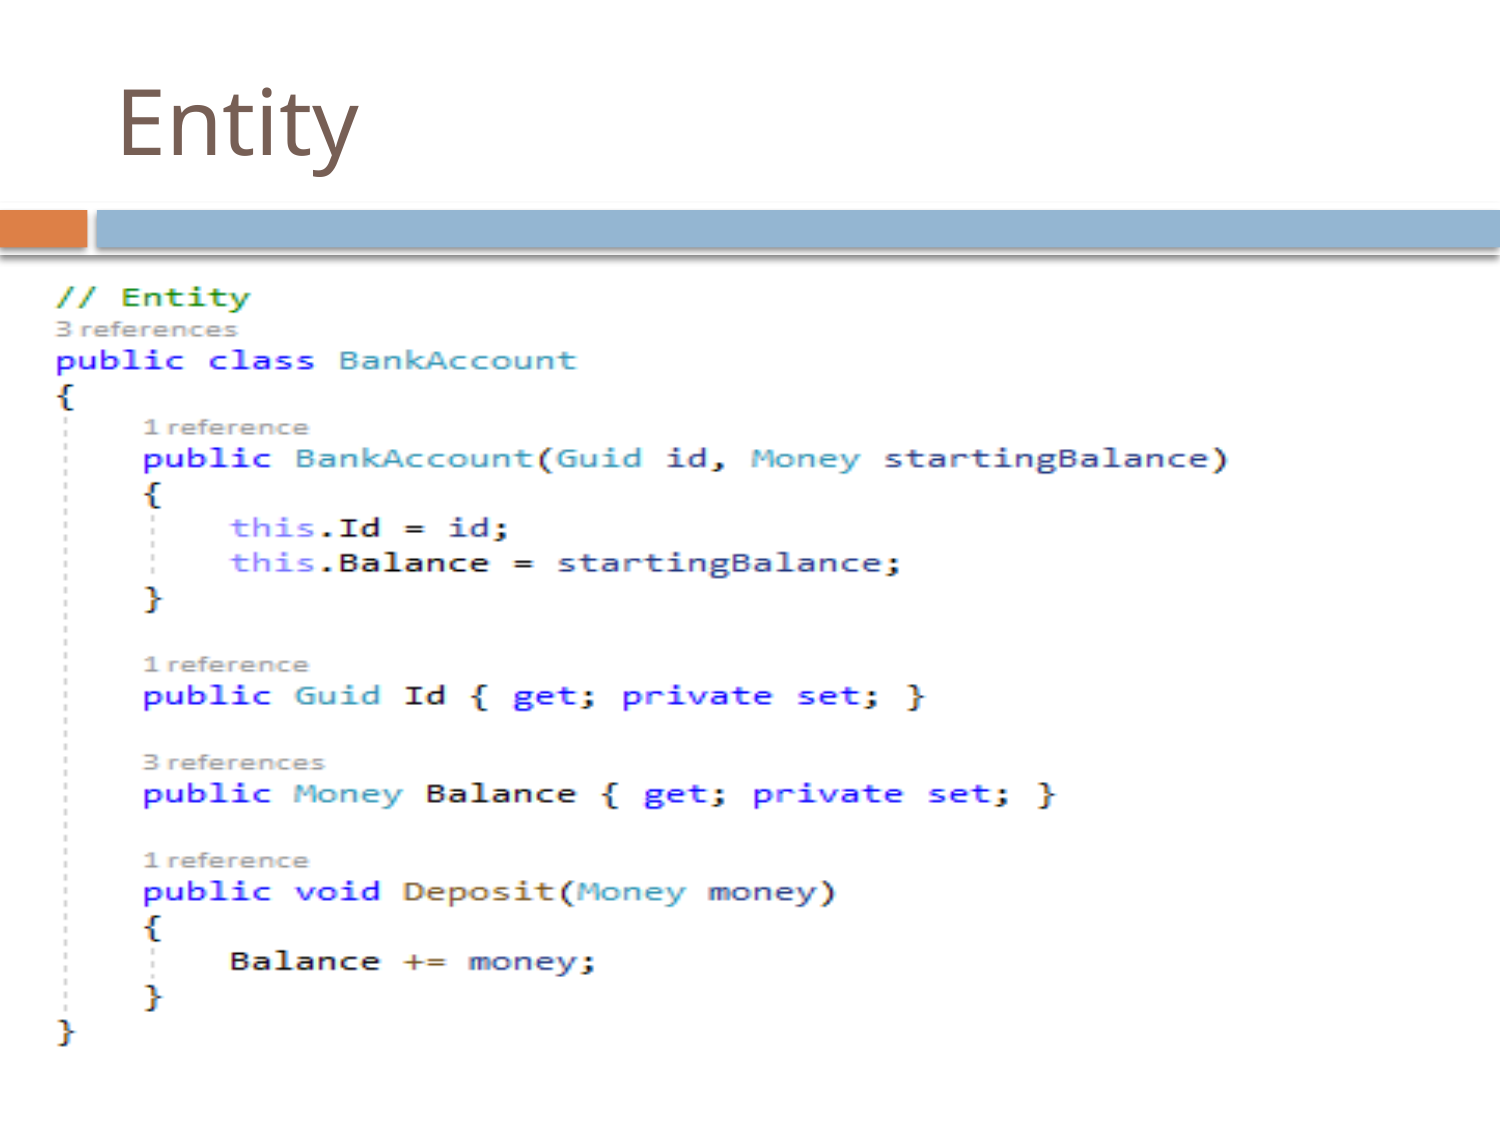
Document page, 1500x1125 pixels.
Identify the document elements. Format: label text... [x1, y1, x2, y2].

title Entity [100, 37, 1438, 200]
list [37, 274, 1451, 1088]
